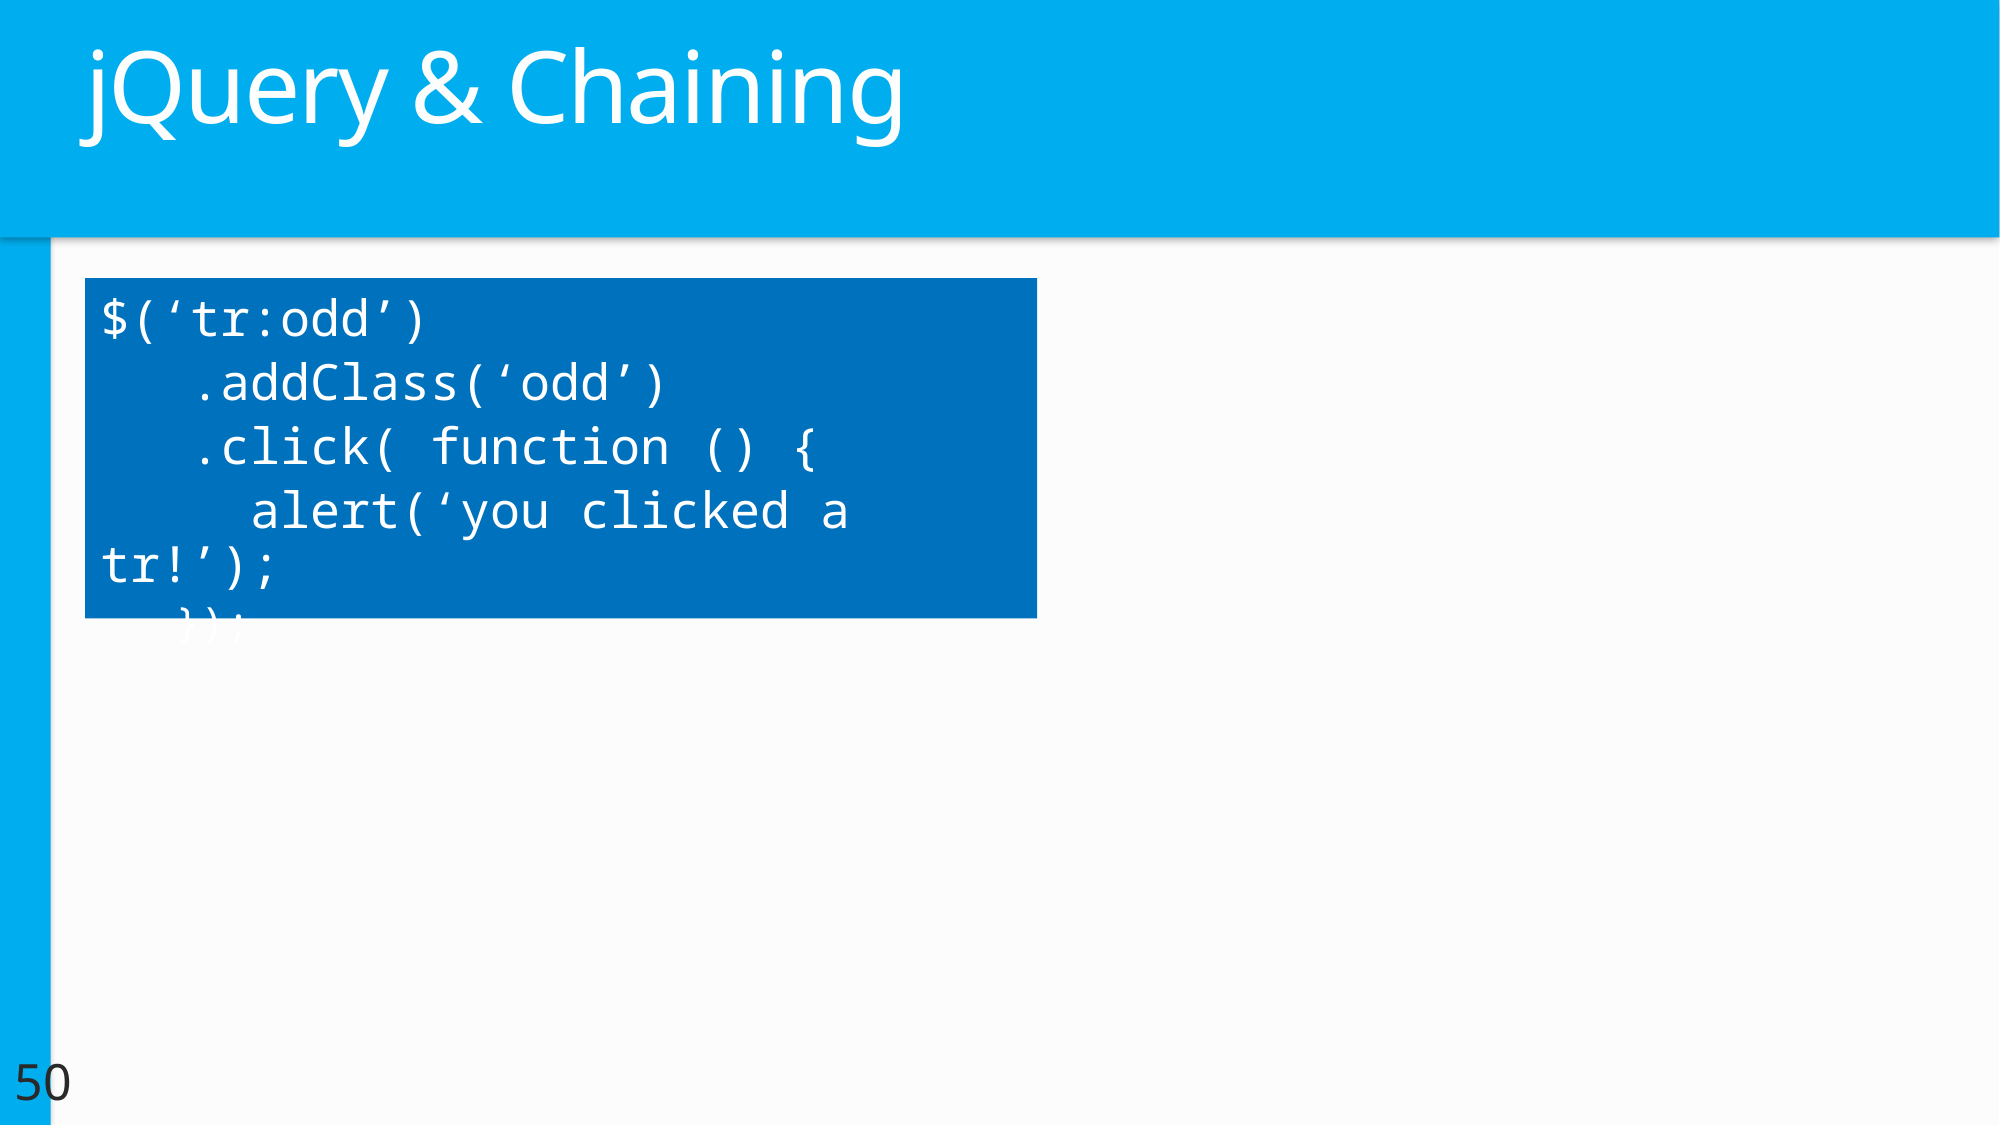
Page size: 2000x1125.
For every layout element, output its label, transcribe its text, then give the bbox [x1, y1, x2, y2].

slide_number 50 [0, 1042, 467, 1103]
title jQuery & Chaining [85, 37, 1914, 147]
list $(‘tr:odd’) .addClass(‘odd’) .click( function () { alert(‘you clicked a tr!’); }); [85, 278, 1038, 619]
